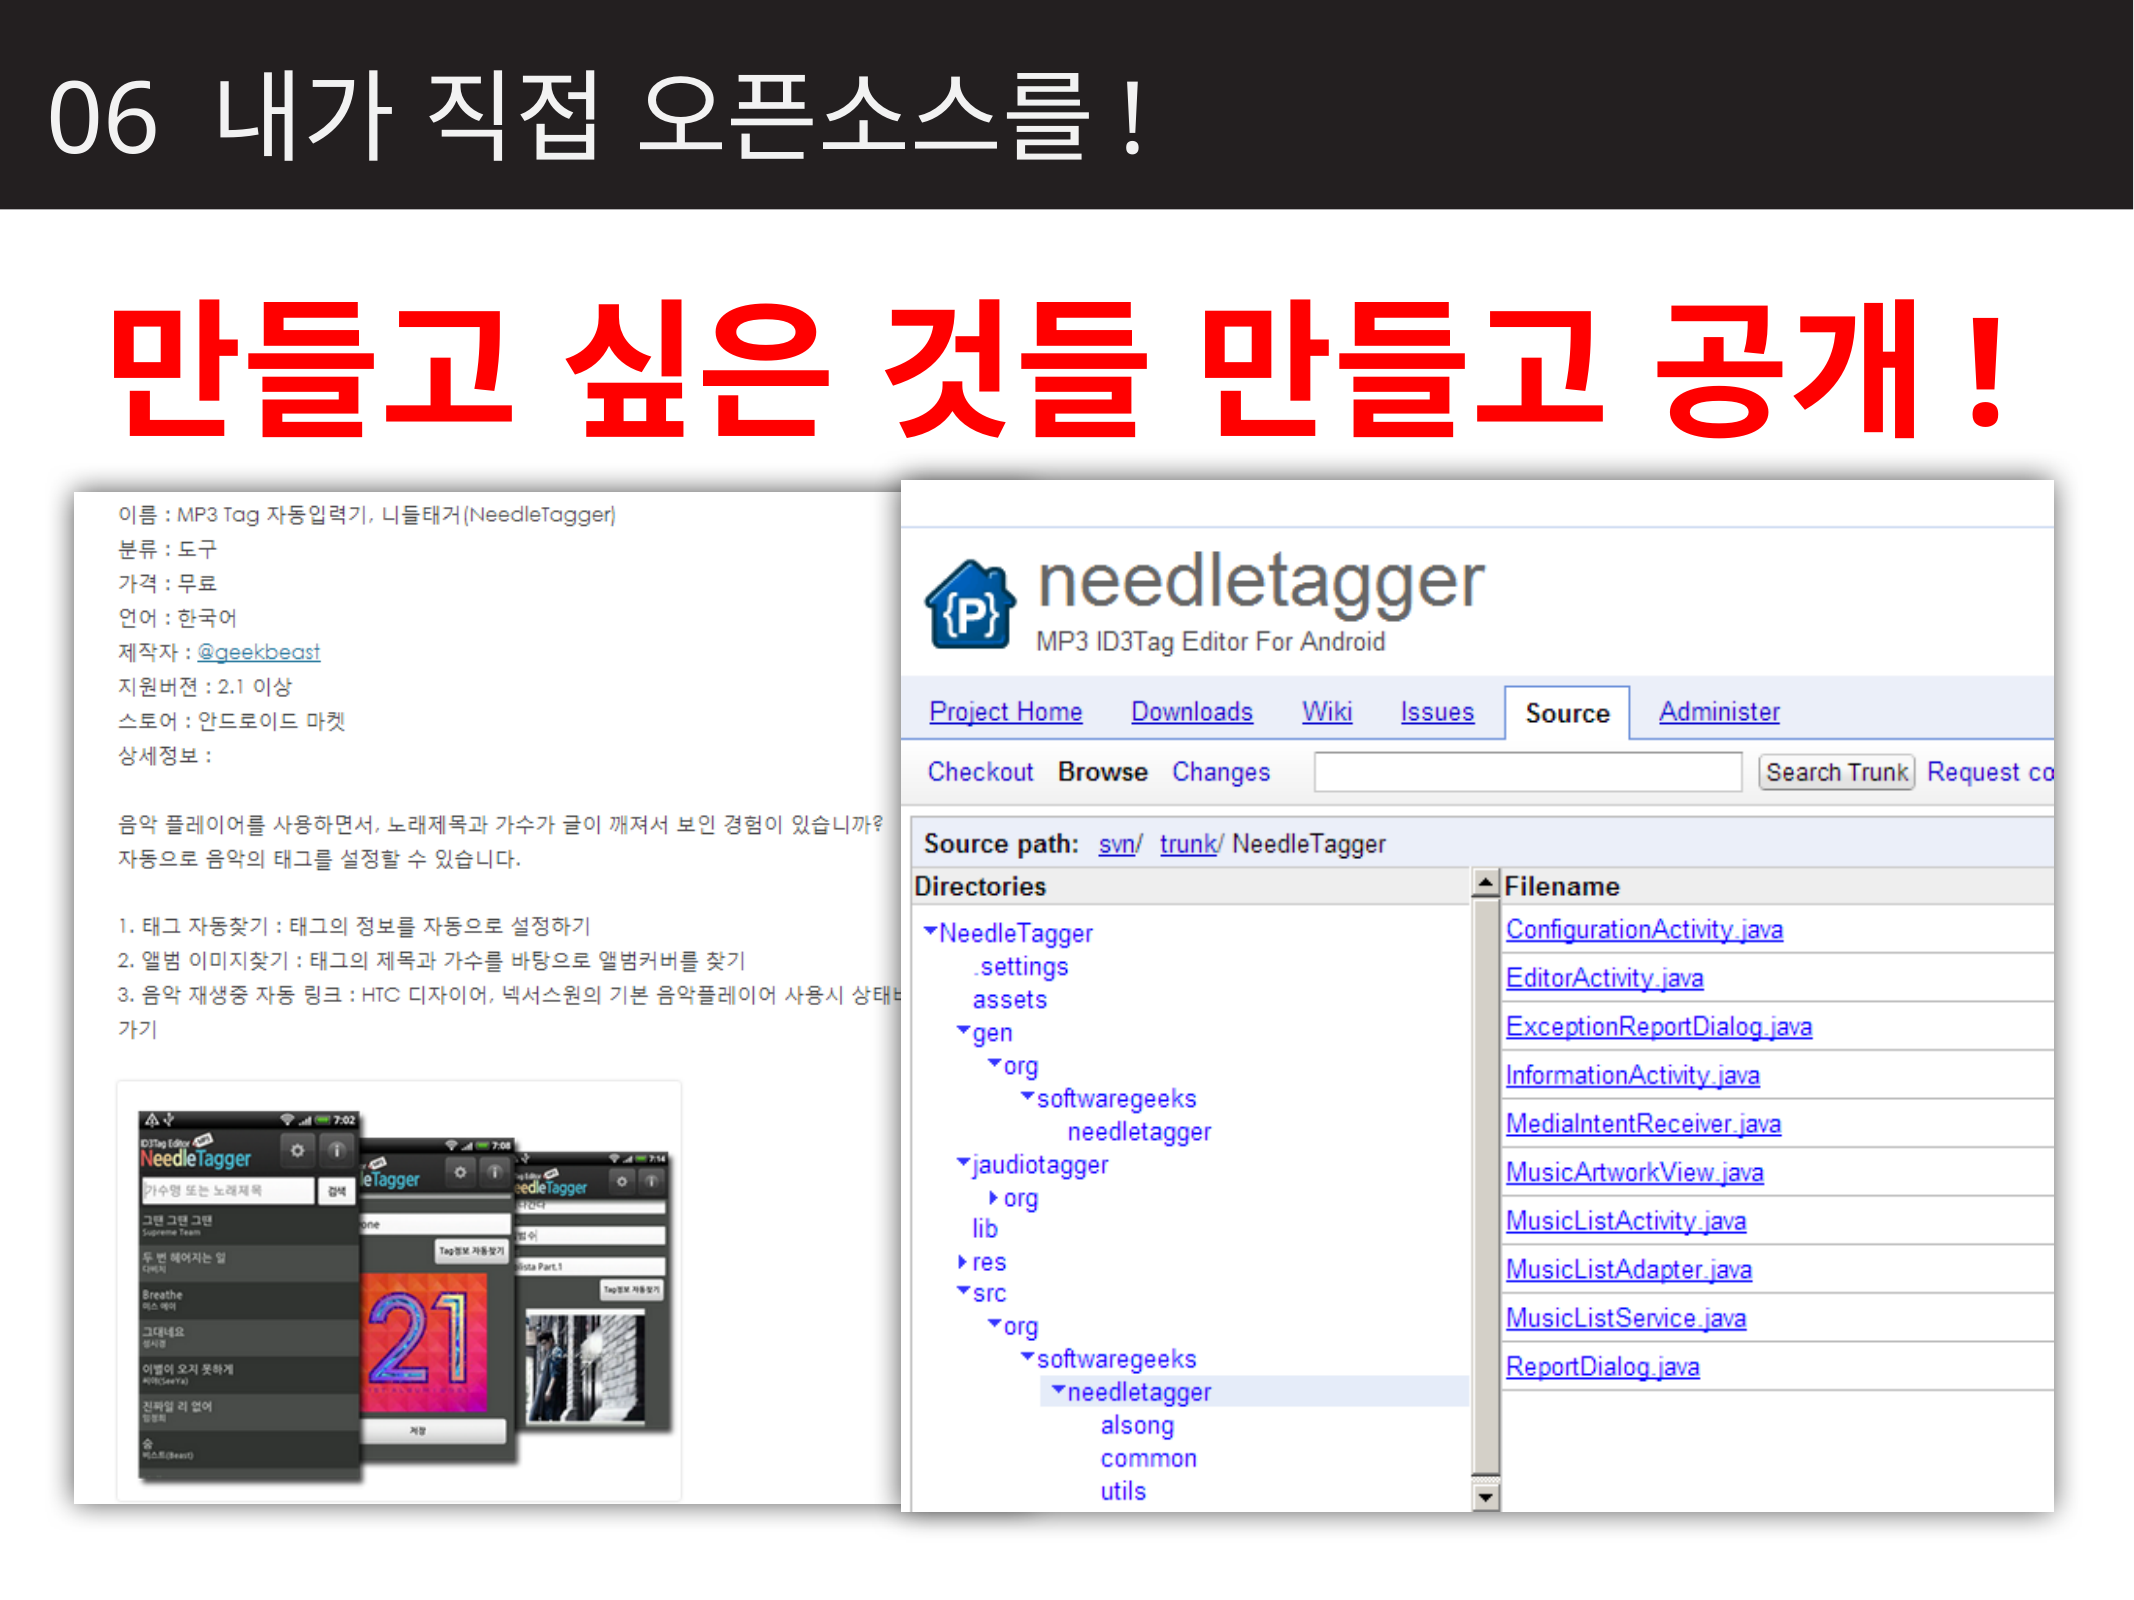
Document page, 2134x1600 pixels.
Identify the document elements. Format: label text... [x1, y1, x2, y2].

text_box 만들고 싶은 것들 만들고 공개! [29, 268, 2083, 464]
text_box 06 내가 직접 오픈소스를! [32, 22, 1162, 182]
picture [74, 480, 2055, 1512]
